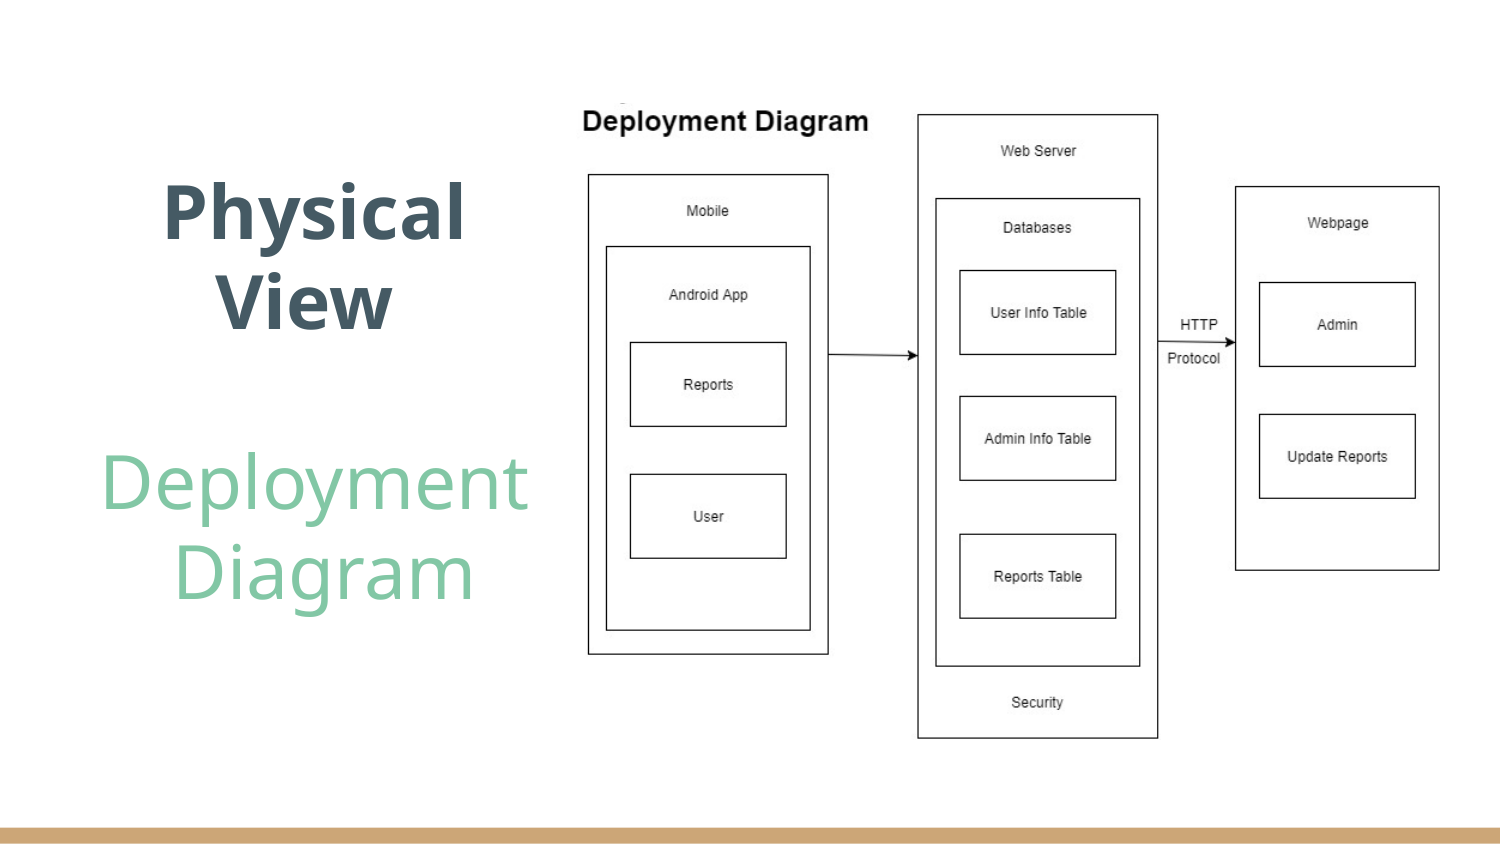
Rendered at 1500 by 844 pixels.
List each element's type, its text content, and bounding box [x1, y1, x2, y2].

picture [576, 103, 1440, 740]
text_box Physical View Deployment Diagram [61, 103, 569, 675]
